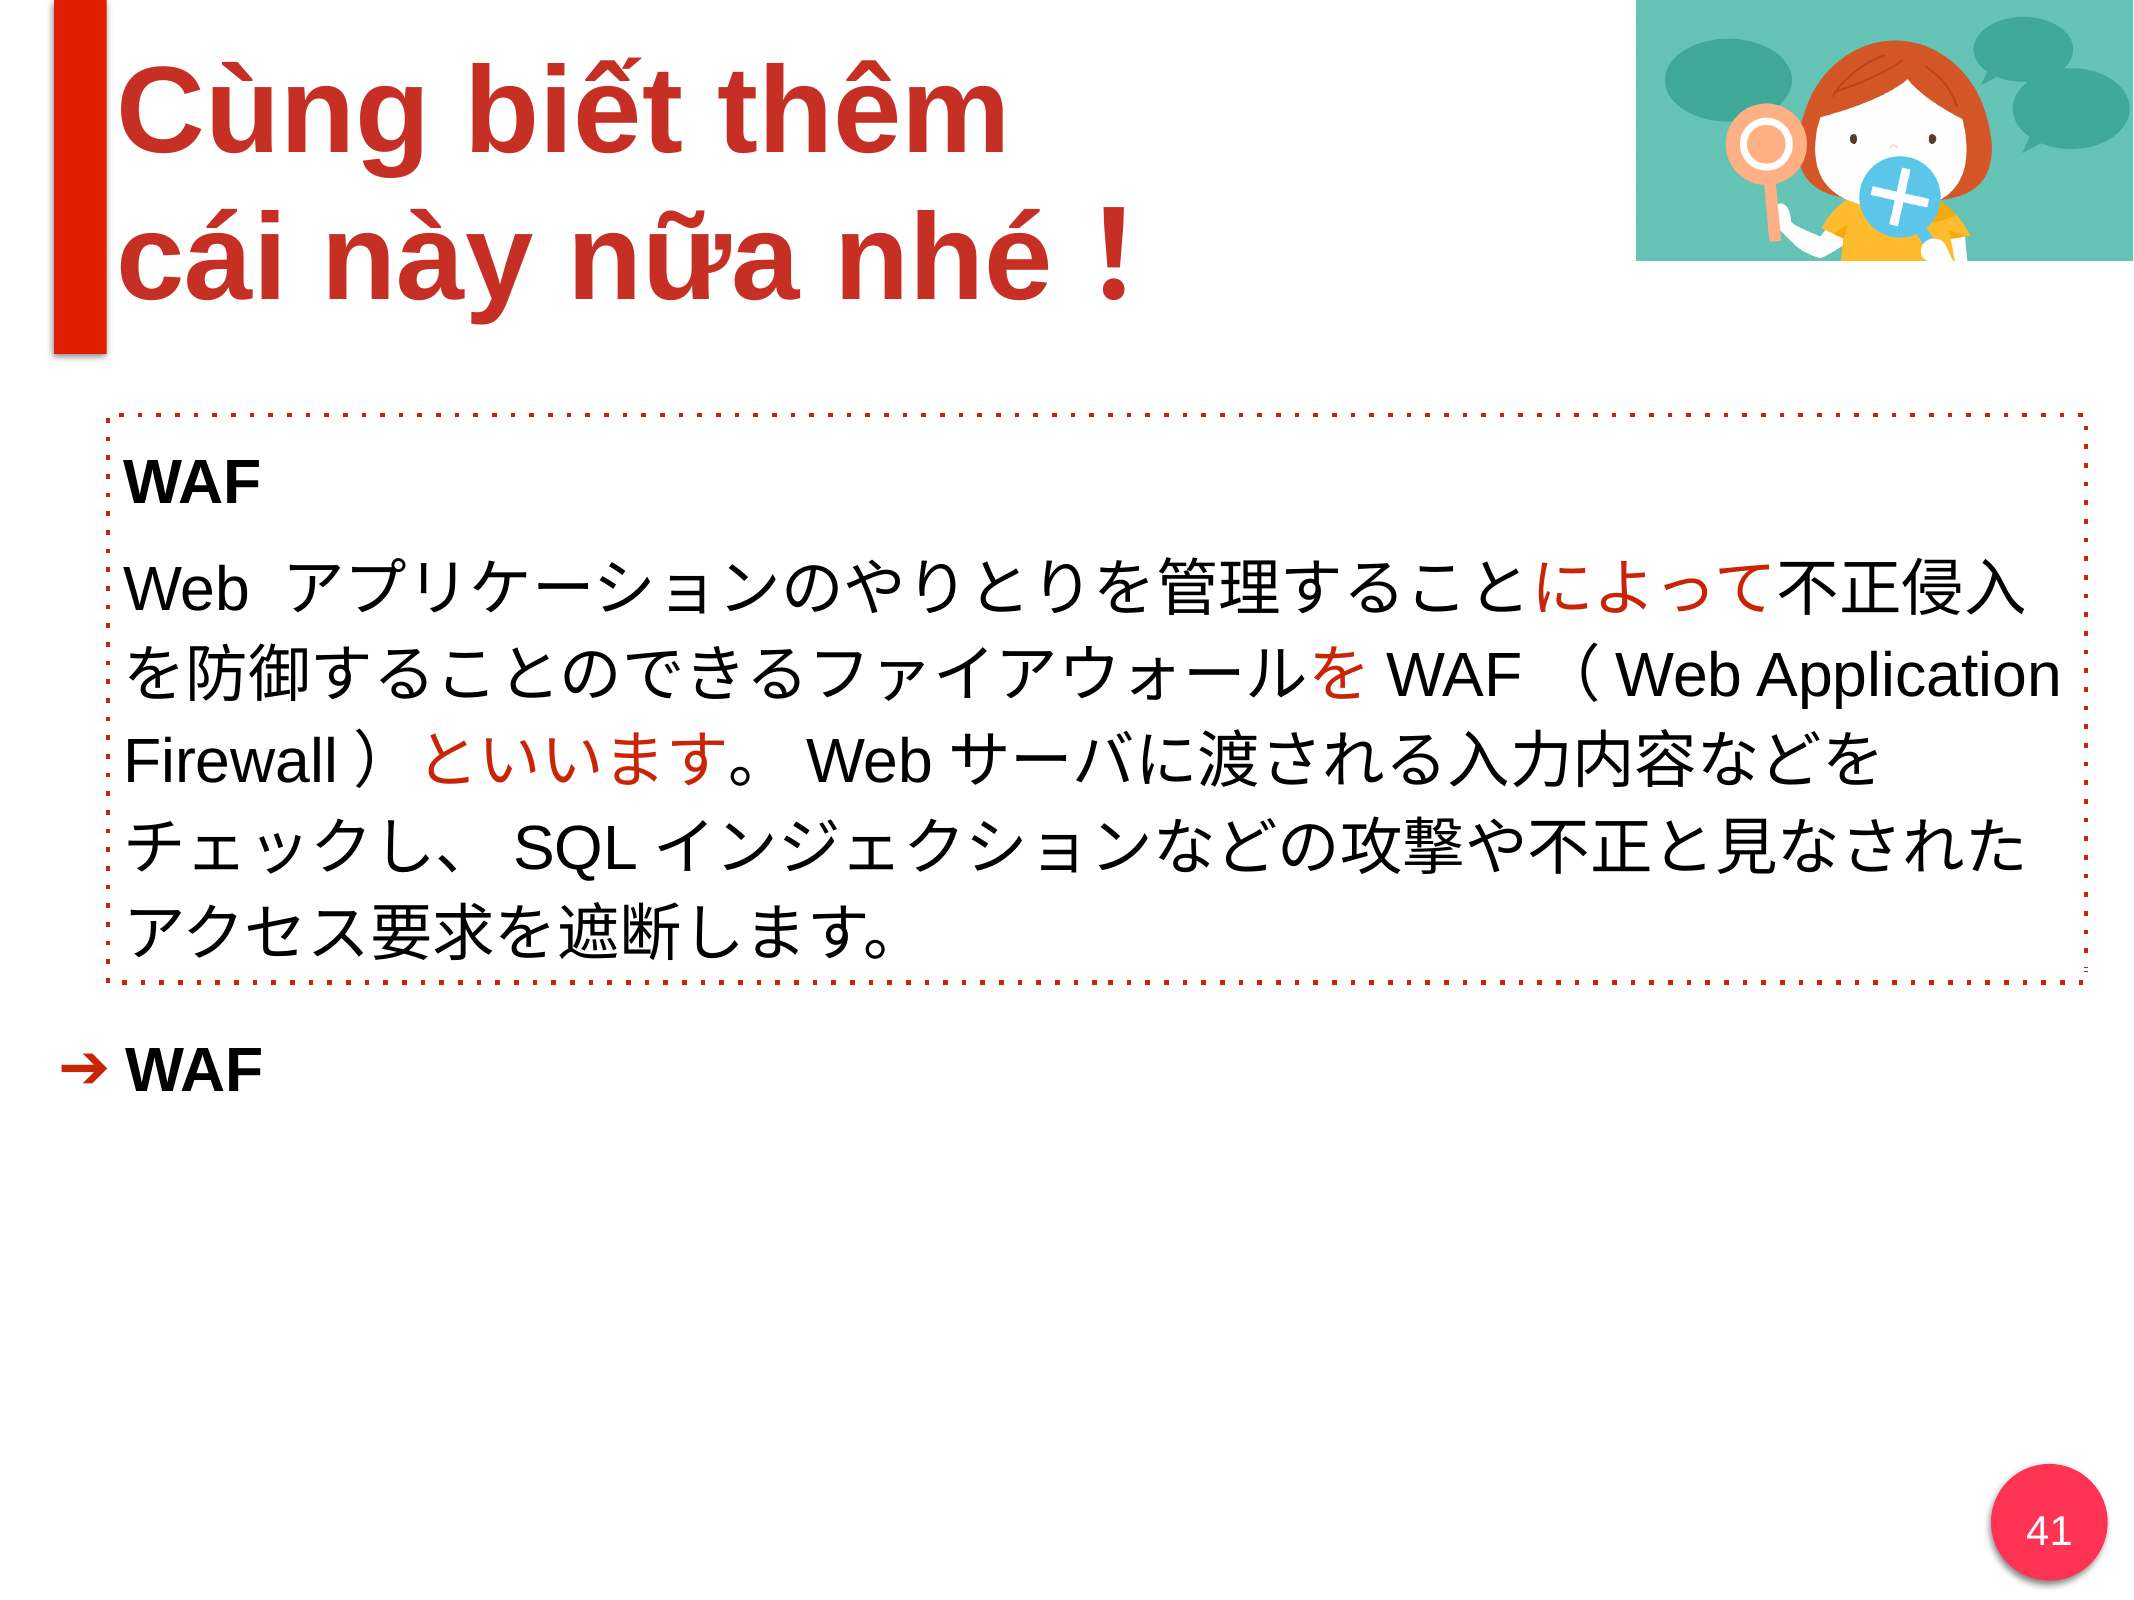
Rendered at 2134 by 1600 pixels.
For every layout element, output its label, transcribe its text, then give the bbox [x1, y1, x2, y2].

text_box WAF Web アプリケーションのやりとりを管理することによって不正侵入を防御することのできるファイアウォールをWAF（Web Application Firewall）といいます。Webサーバに渡される入力内容などを チェックし、SQLインジェクションなどの攻撃や不正と見なされた アクセス要求を遮断します。 [108, 414, 2087, 969]
picture [1636, 0, 2134, 261]
title Cùng biết thêm cái này nữa nhé！ [108, 18, 2030, 336]
text_box WAF [35, 1003, 2098, 1206]
slide_number 41 [2012, 1495, 2087, 1554]
text_box [35, 969, 2098, 1003]
